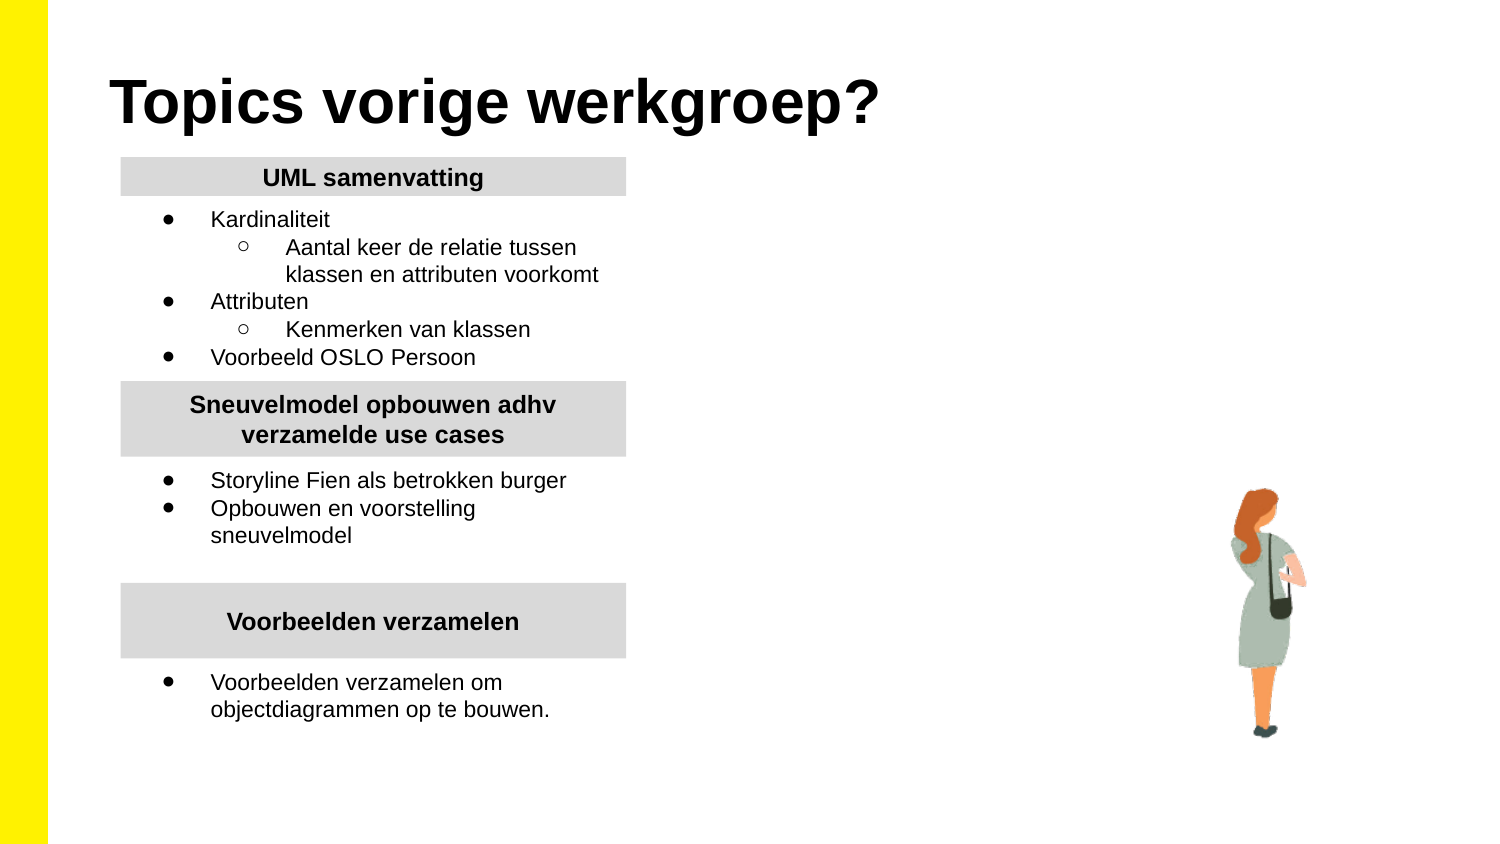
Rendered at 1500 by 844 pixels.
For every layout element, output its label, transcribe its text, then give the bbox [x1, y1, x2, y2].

text_box Storyline Fien als betrokken burger Opbouwen en voorstelling sneuvelmodel [120, 456, 627, 563]
text_box Sneuvelmodel opbouwen adhv verzamelde use cases [120, 381, 627, 456]
text_box Voorbeelden verzamelen om objectdiagrammen op te bouwen. [120, 658, 627, 738]
text_box Kardinaliteit Aantal keer de relatie tussen klassen en attributen voorkomt Attributen Kenmerken van klassen Voorbeeld OSLO Persoon [120, 196, 627, 381]
text_box Topics vorige werkgroep? [98, 55, 1402, 177]
text_box UML samenvatting [120, 157, 627, 196]
picture [1158, 451, 1380, 790]
text_box Voorbeelden verzamelen [120, 582, 627, 658]
